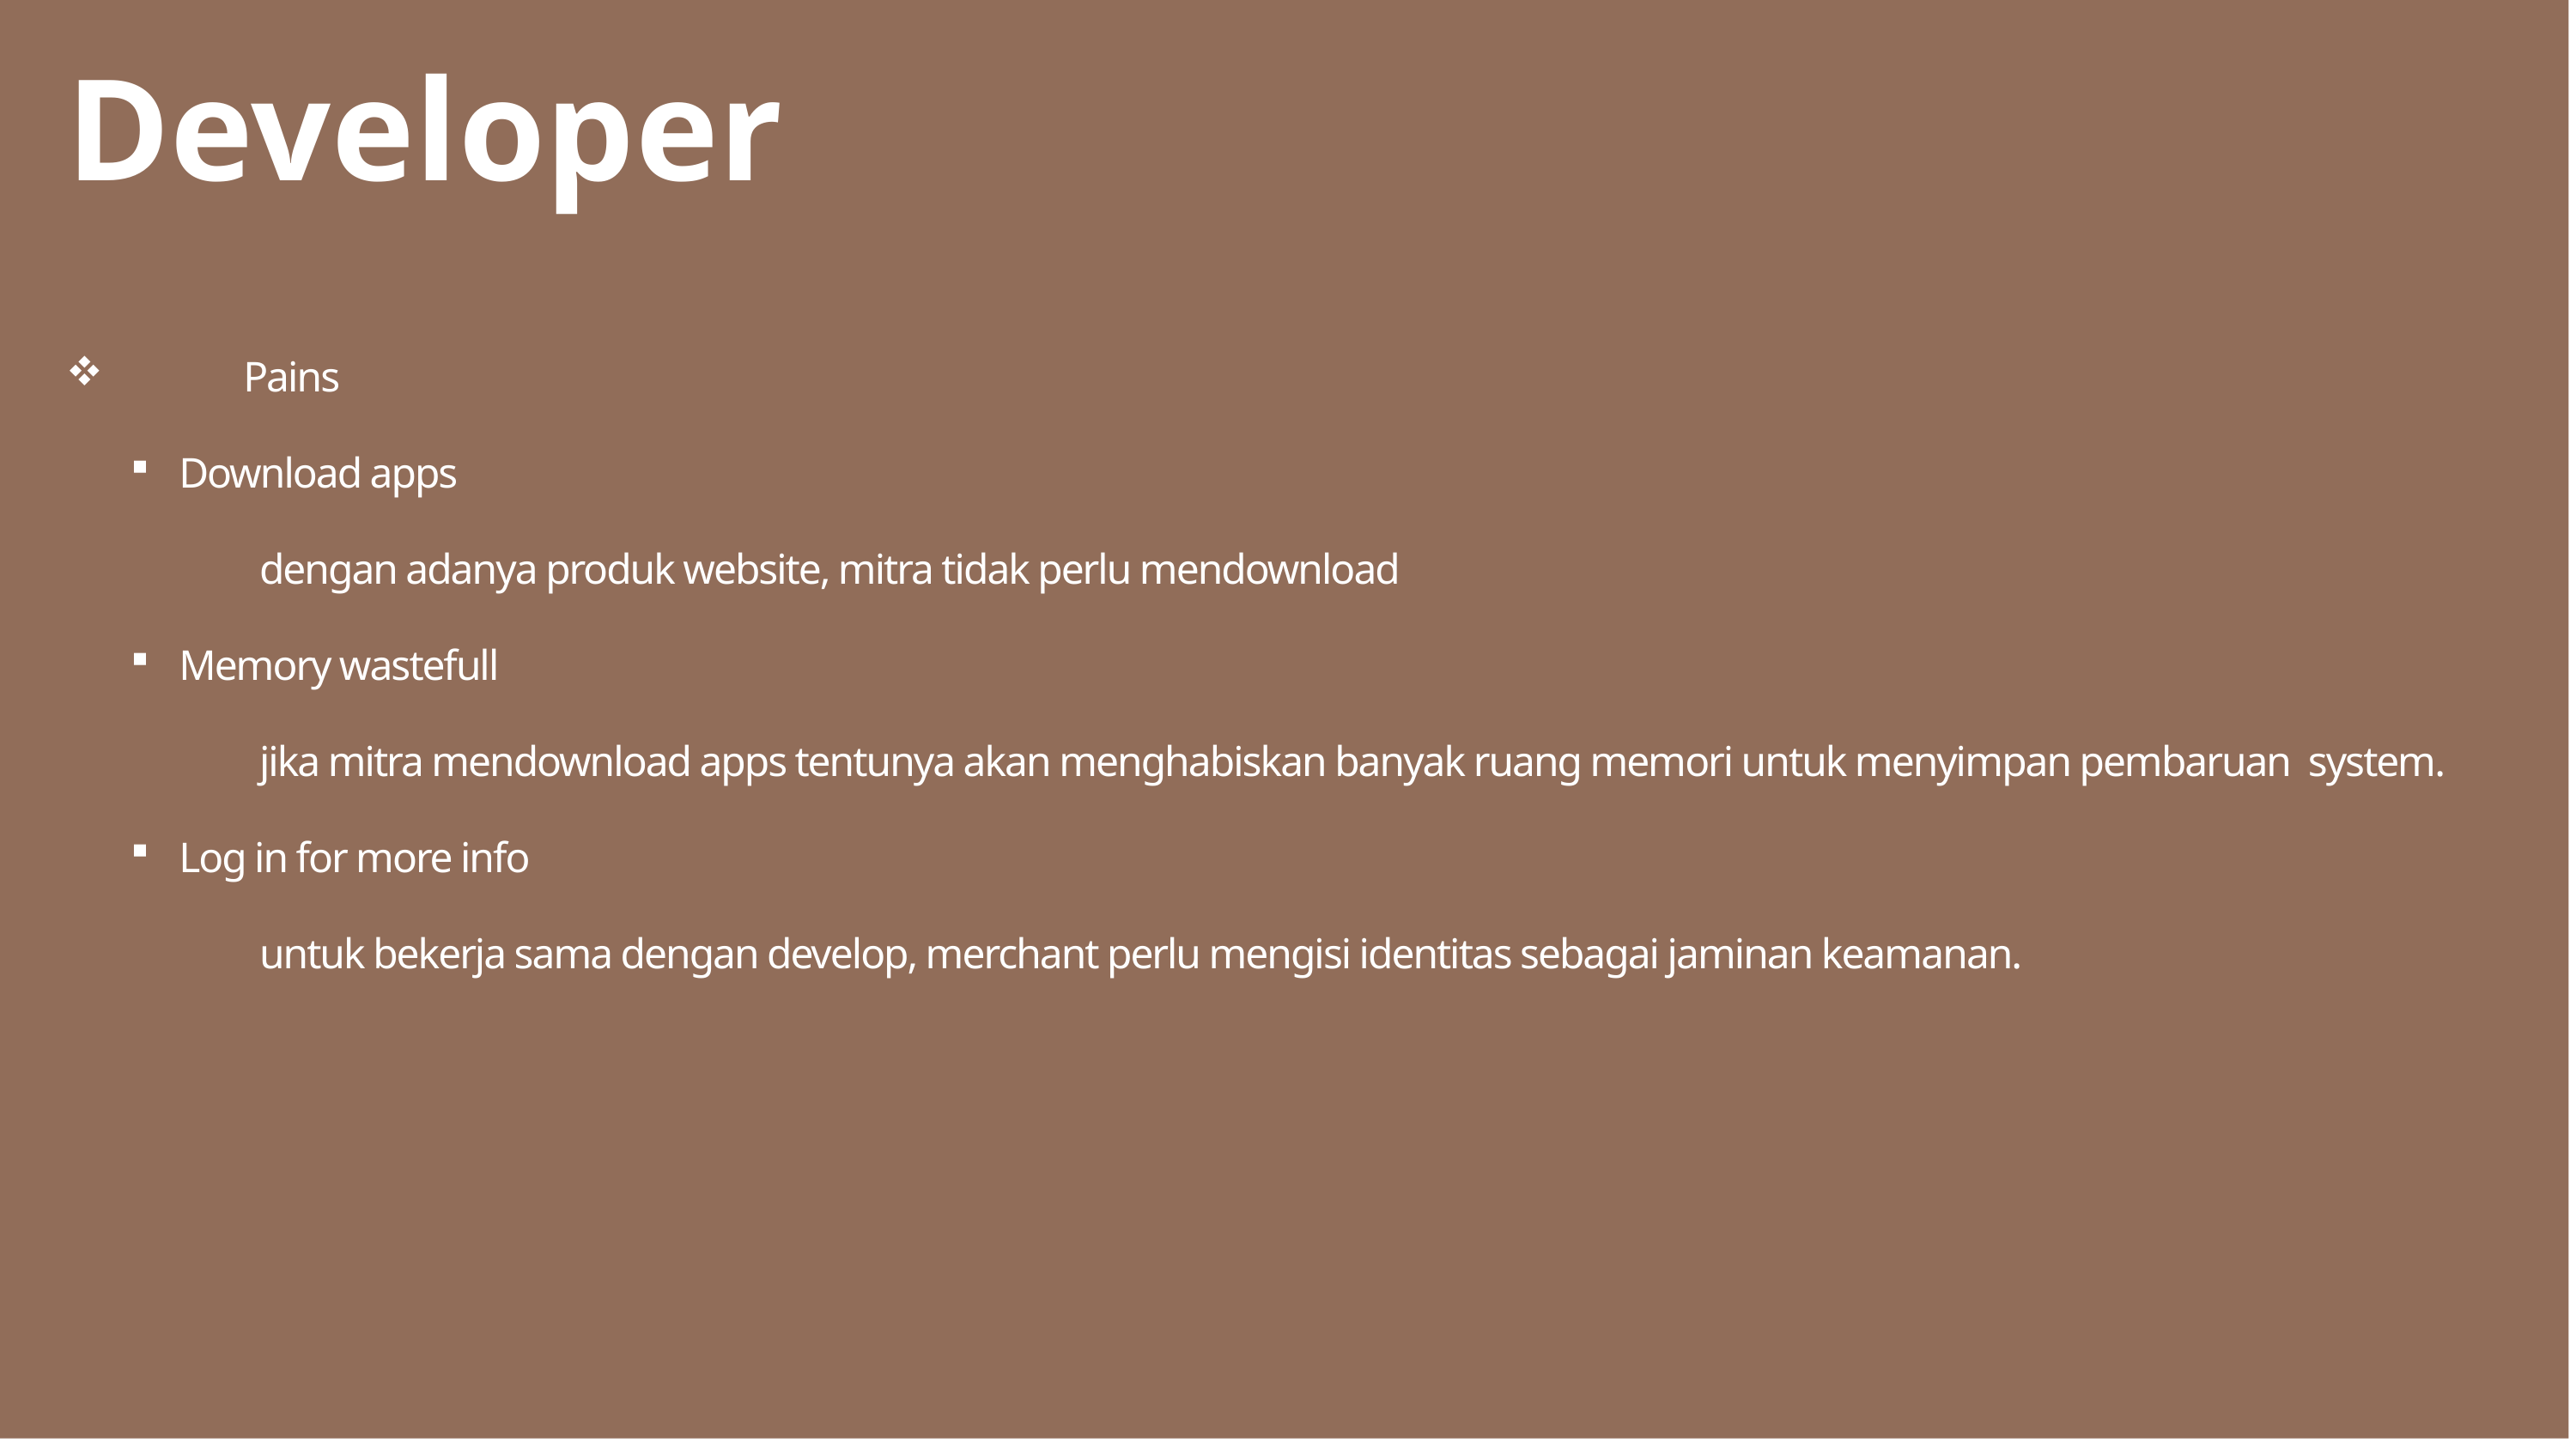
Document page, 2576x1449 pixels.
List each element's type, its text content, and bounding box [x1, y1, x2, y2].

text_box Developer Pains Download apps dengan adanya produk website, mitra tidak perlu mendownload Memory wastefull jika mitra mendownload apps tentunya akan menghabiskan banyak ruang memori untuk menyimpan pembaruan system. Log in for more info untuk bekerja sama dengan develop, merchant perlu mengisi identitas sebagai jaminan keamanan. [64, 37, 2490, 1170]
text_box [0, 0, 2569, 1439]
